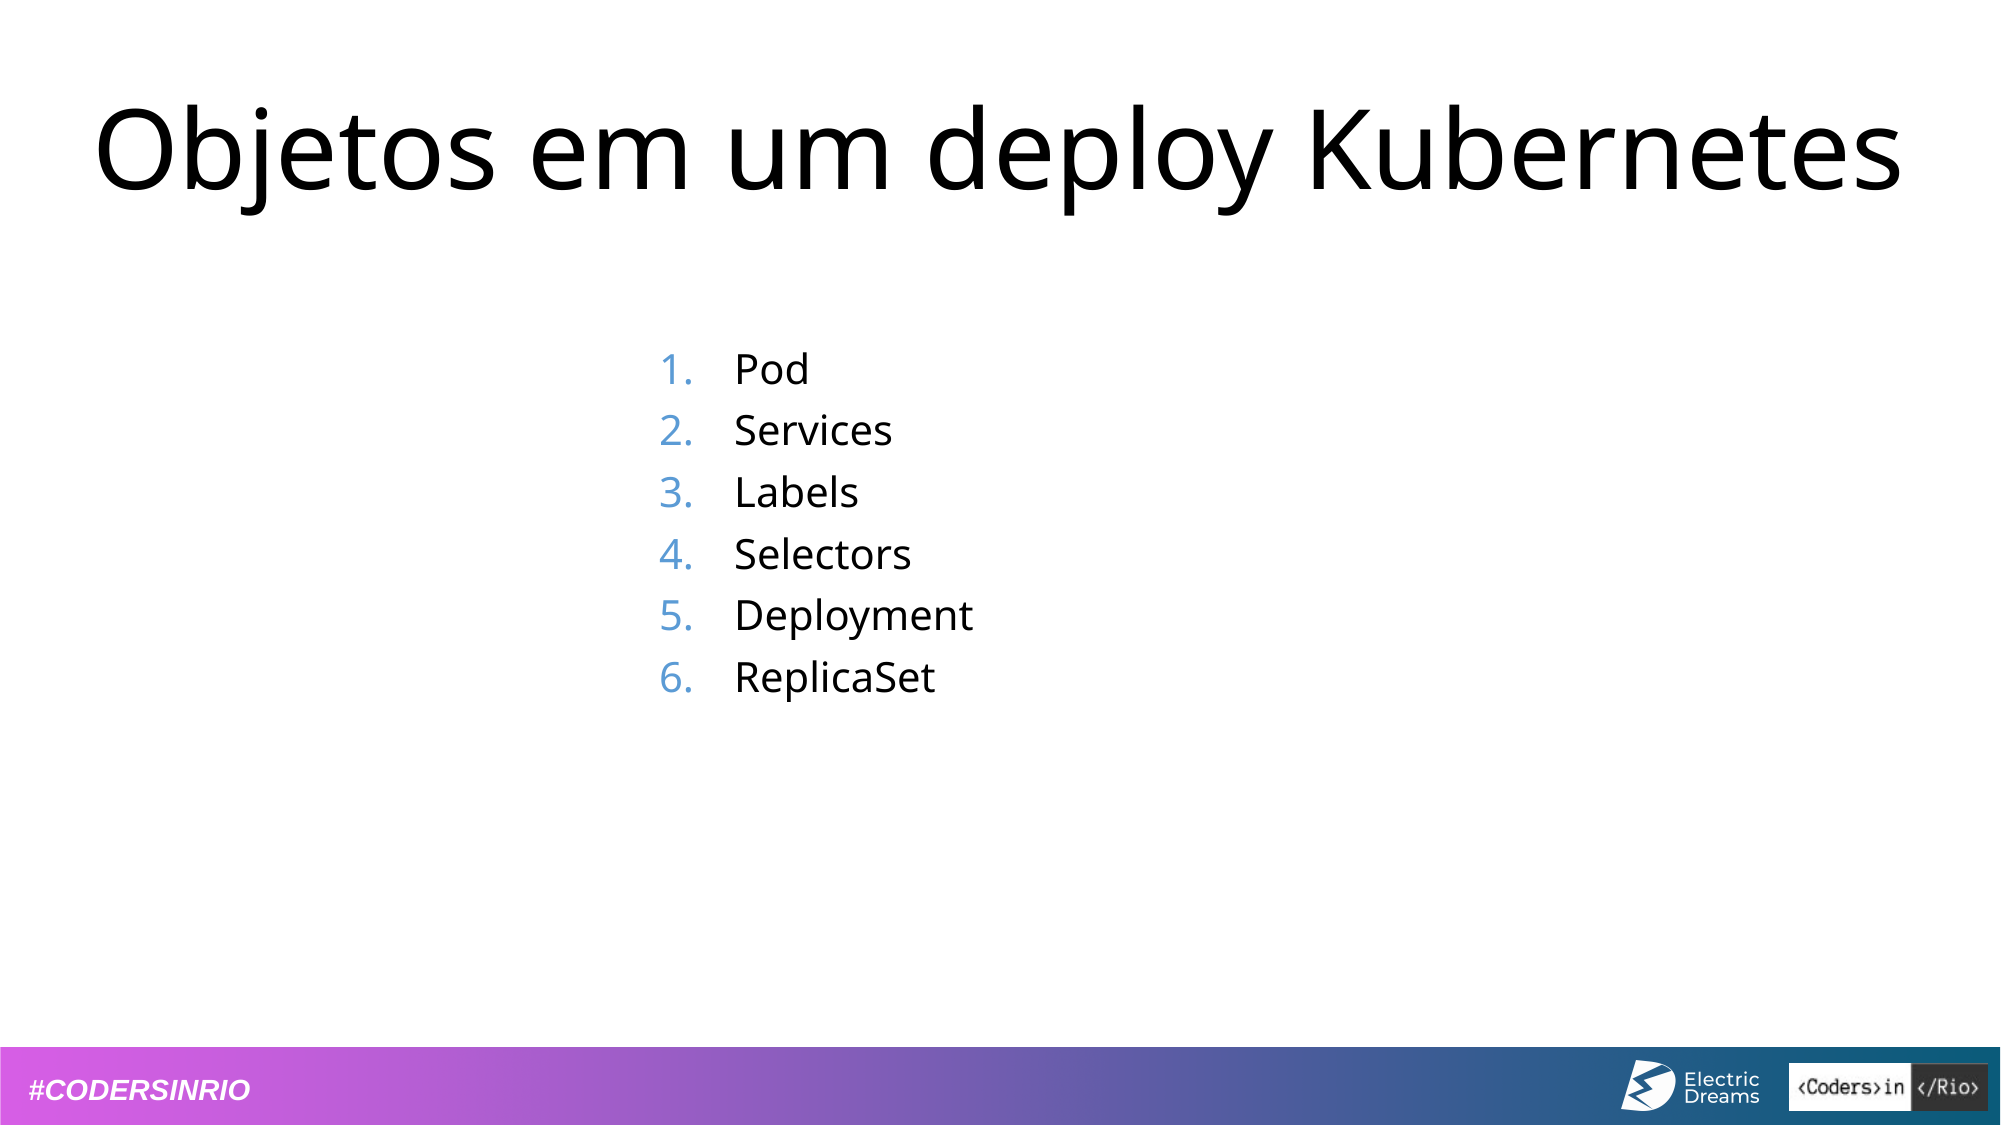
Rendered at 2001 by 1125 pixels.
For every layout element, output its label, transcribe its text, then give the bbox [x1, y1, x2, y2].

text_box Objetos em um deploy Kubernetes [0, 70, 2000, 219]
picture [0, 1047, 2001, 1125]
text_box Pod Services Labels Selectors Deployment ReplicaSet [608, 328, 1352, 873]
